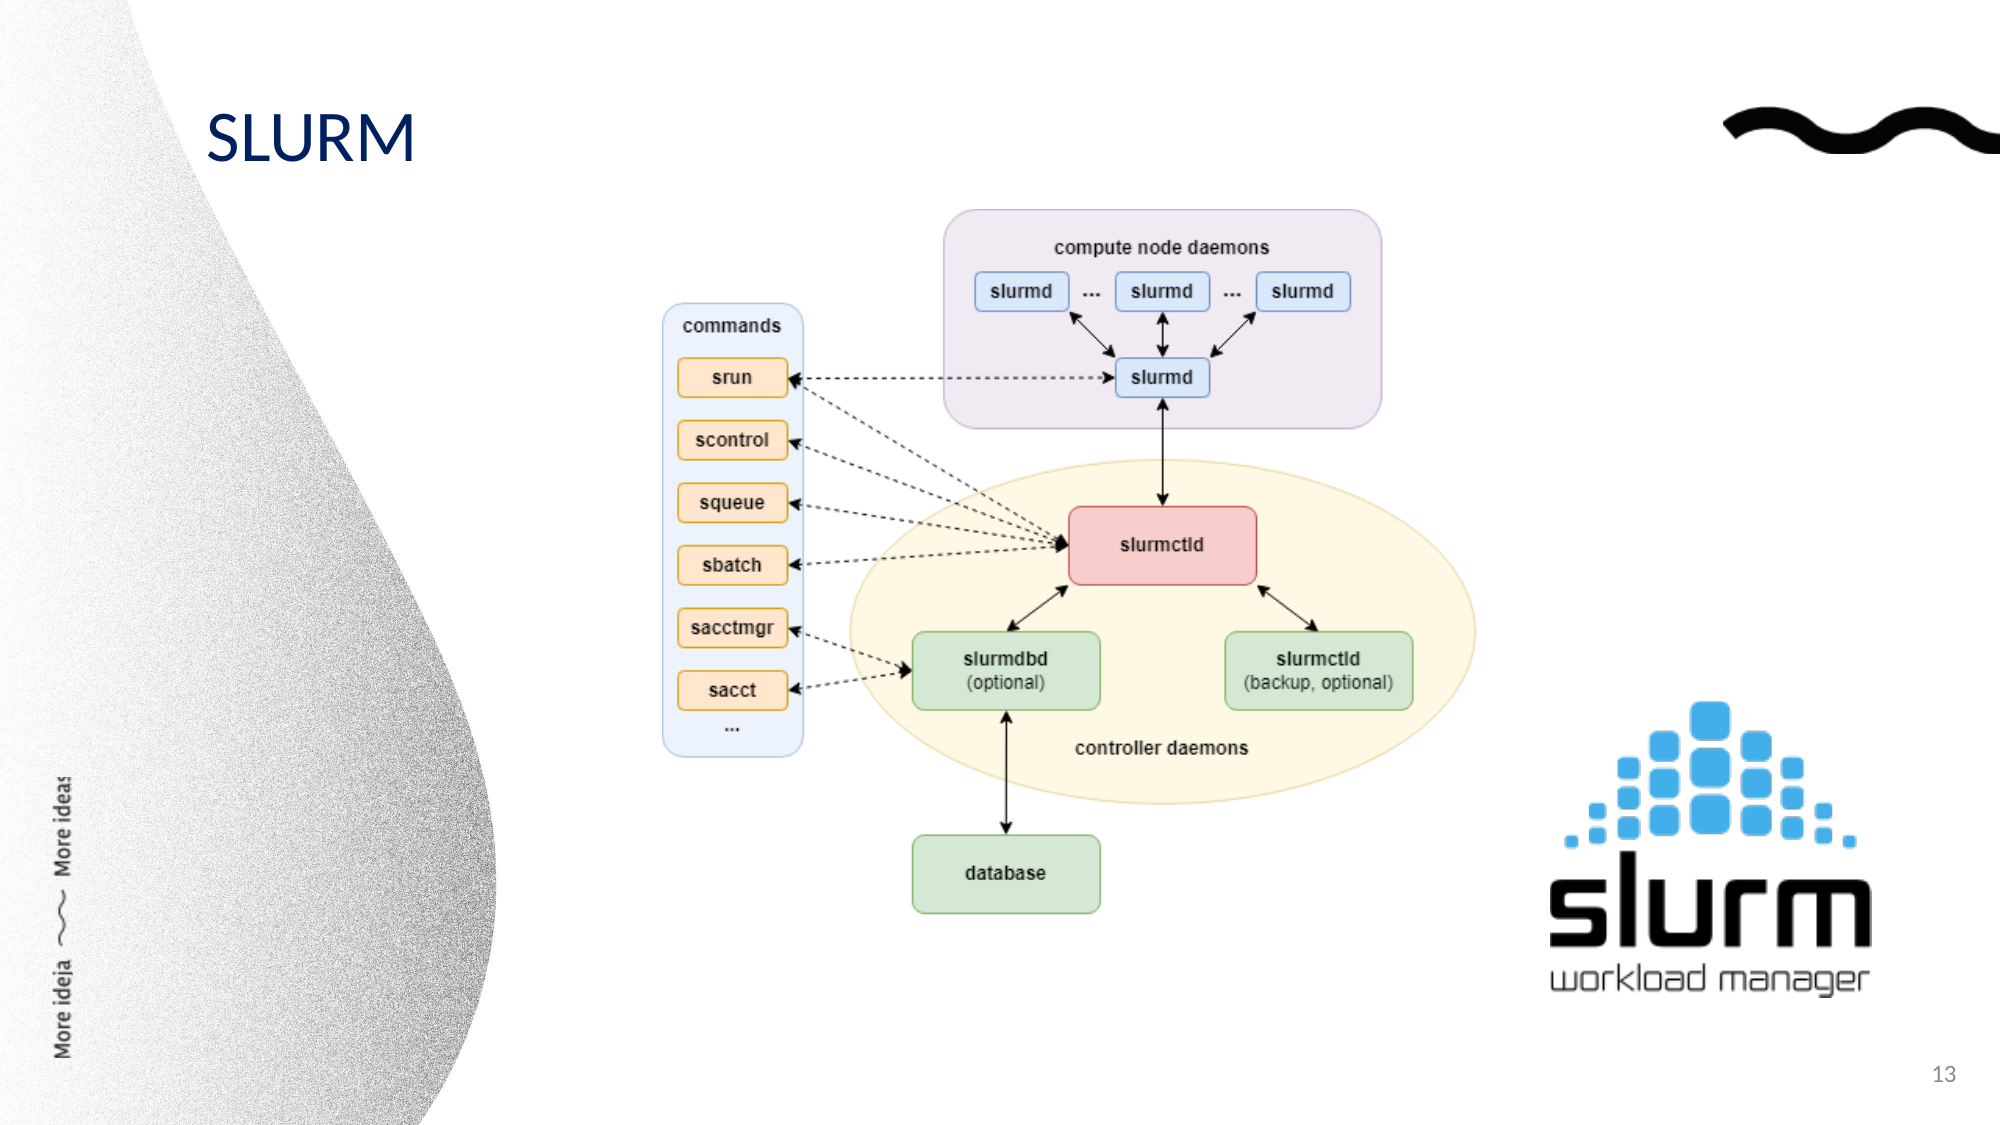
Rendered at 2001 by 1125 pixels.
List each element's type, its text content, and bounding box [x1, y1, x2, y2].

picture [0, 0, 509, 1125]
picture [661, 209, 1478, 916]
slide_number 13 [1521, 1042, 1972, 1103]
picture [1549, 701, 1872, 998]
text_box SLURM [206, 92, 1684, 177]
